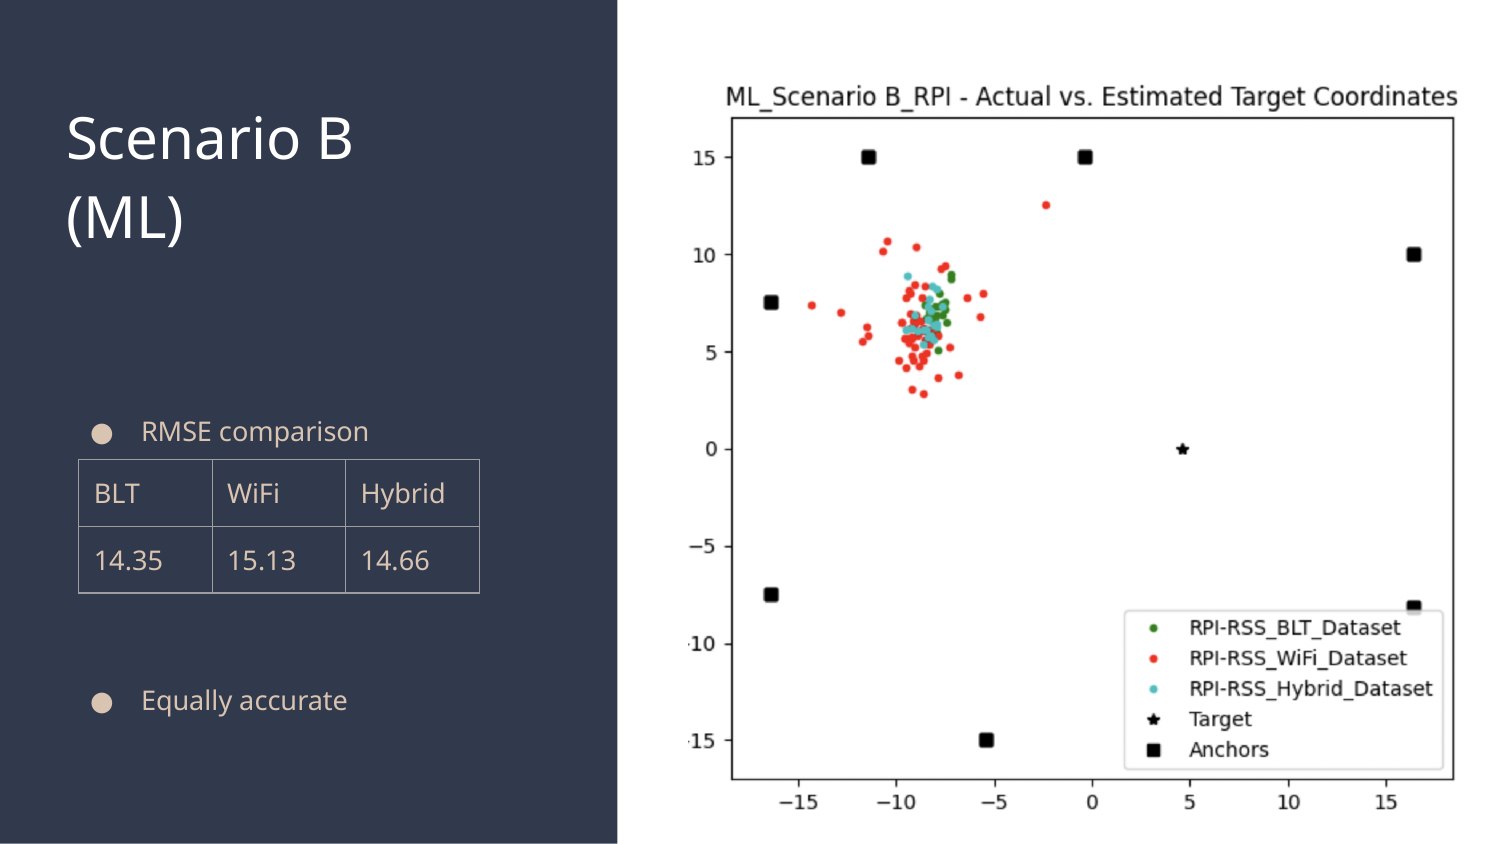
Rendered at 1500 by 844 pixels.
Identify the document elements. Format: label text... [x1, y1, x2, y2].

table_header Hybrid [346, 460, 479, 526]
table_header WiFi [213, 460, 345, 526]
table_cell 14.66 [346, 527, 479, 592]
table_cell 15.13 [213, 527, 345, 592]
picture [688, 81, 1463, 819]
table_header BLT [79, 460, 212, 526]
list RMSE comparison Equally accurate [51, 392, 565, 770]
title Scenario B (ML) [51, 82, 565, 383]
table_cell 14.35 [79, 527, 212, 592]
